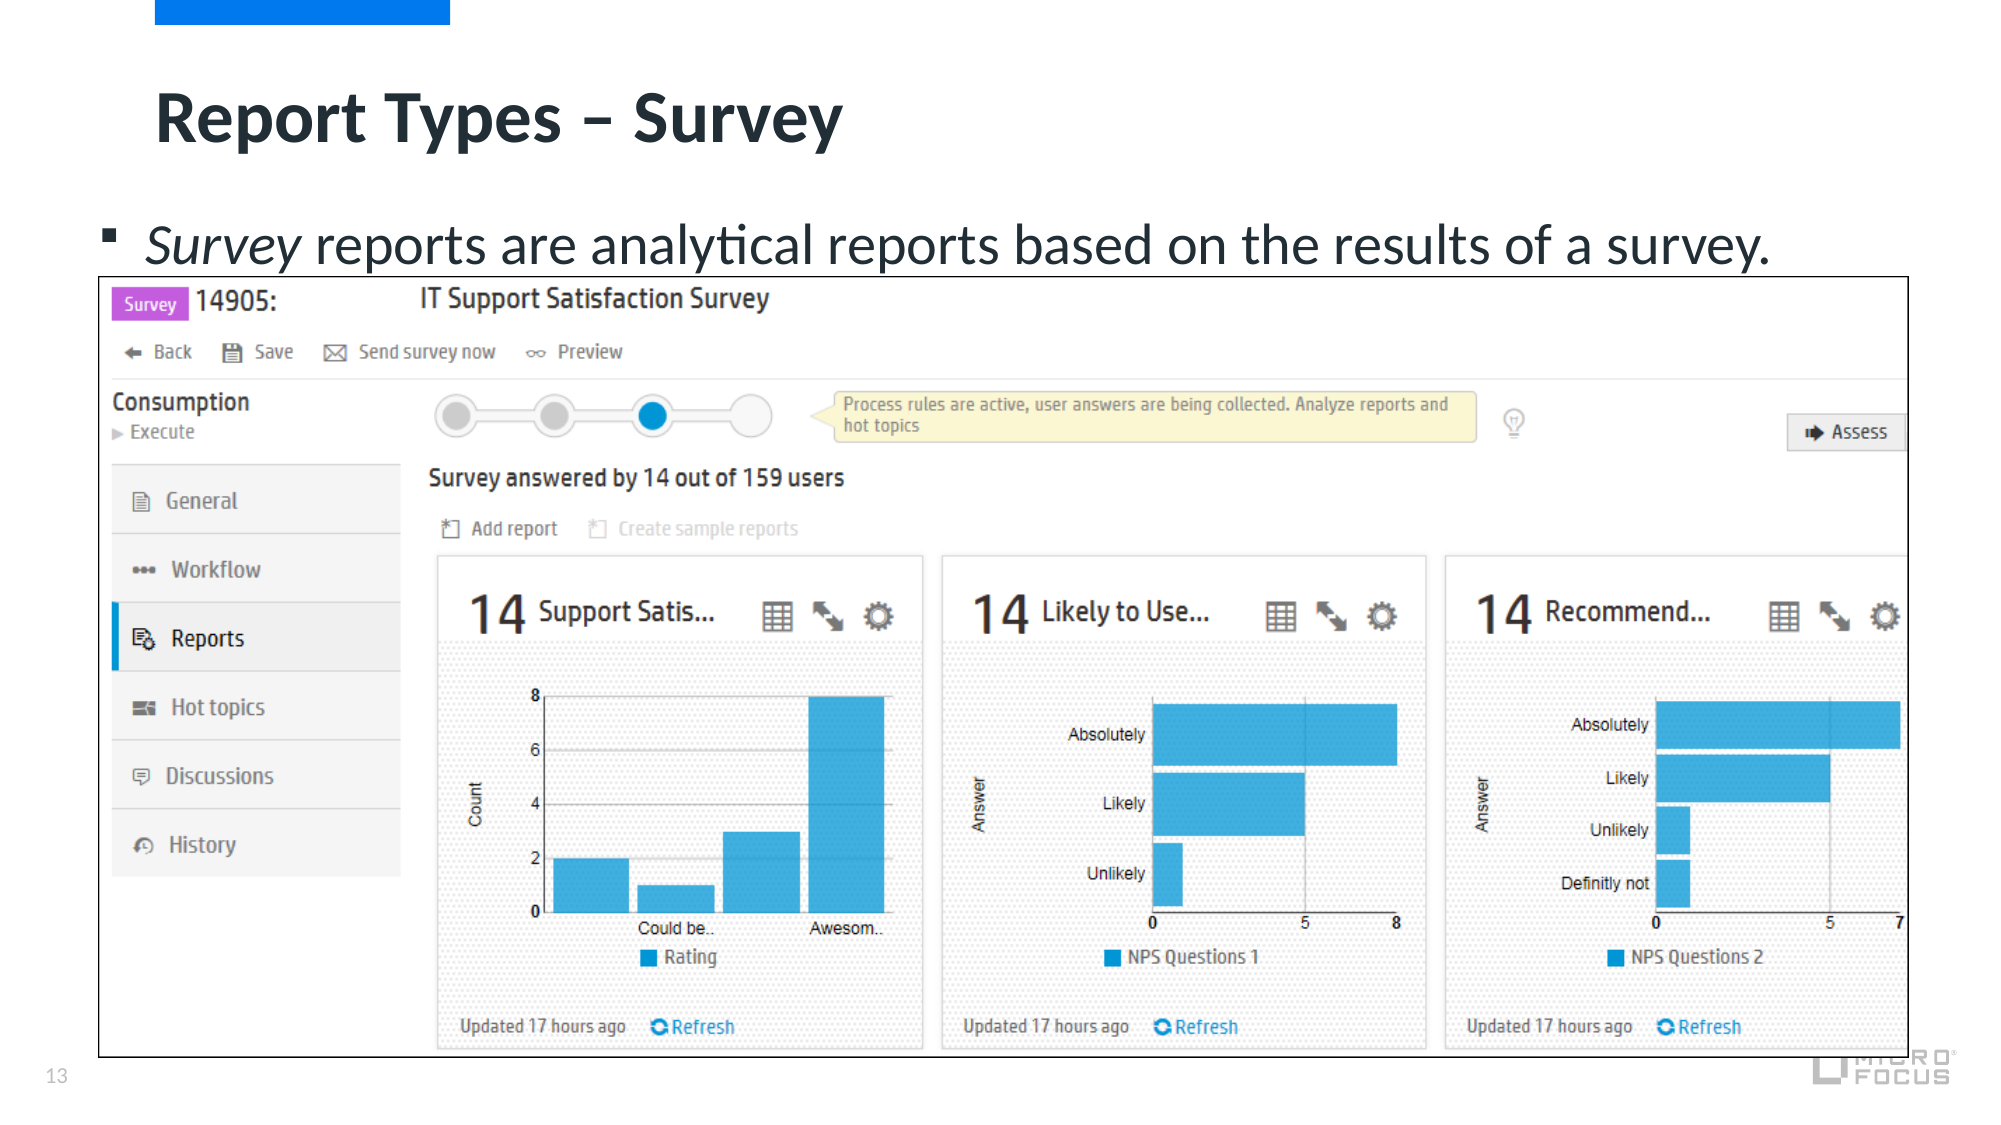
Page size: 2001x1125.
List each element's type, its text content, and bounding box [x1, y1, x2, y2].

title Report Types – Survey [155, 70, 1847, 206]
picture [98, 276, 1909, 1058]
list Survey reports are analytical reports based on the results of a survey. [98, 206, 1899, 276]
slide_number 13 [30, 1051, 90, 1097]
